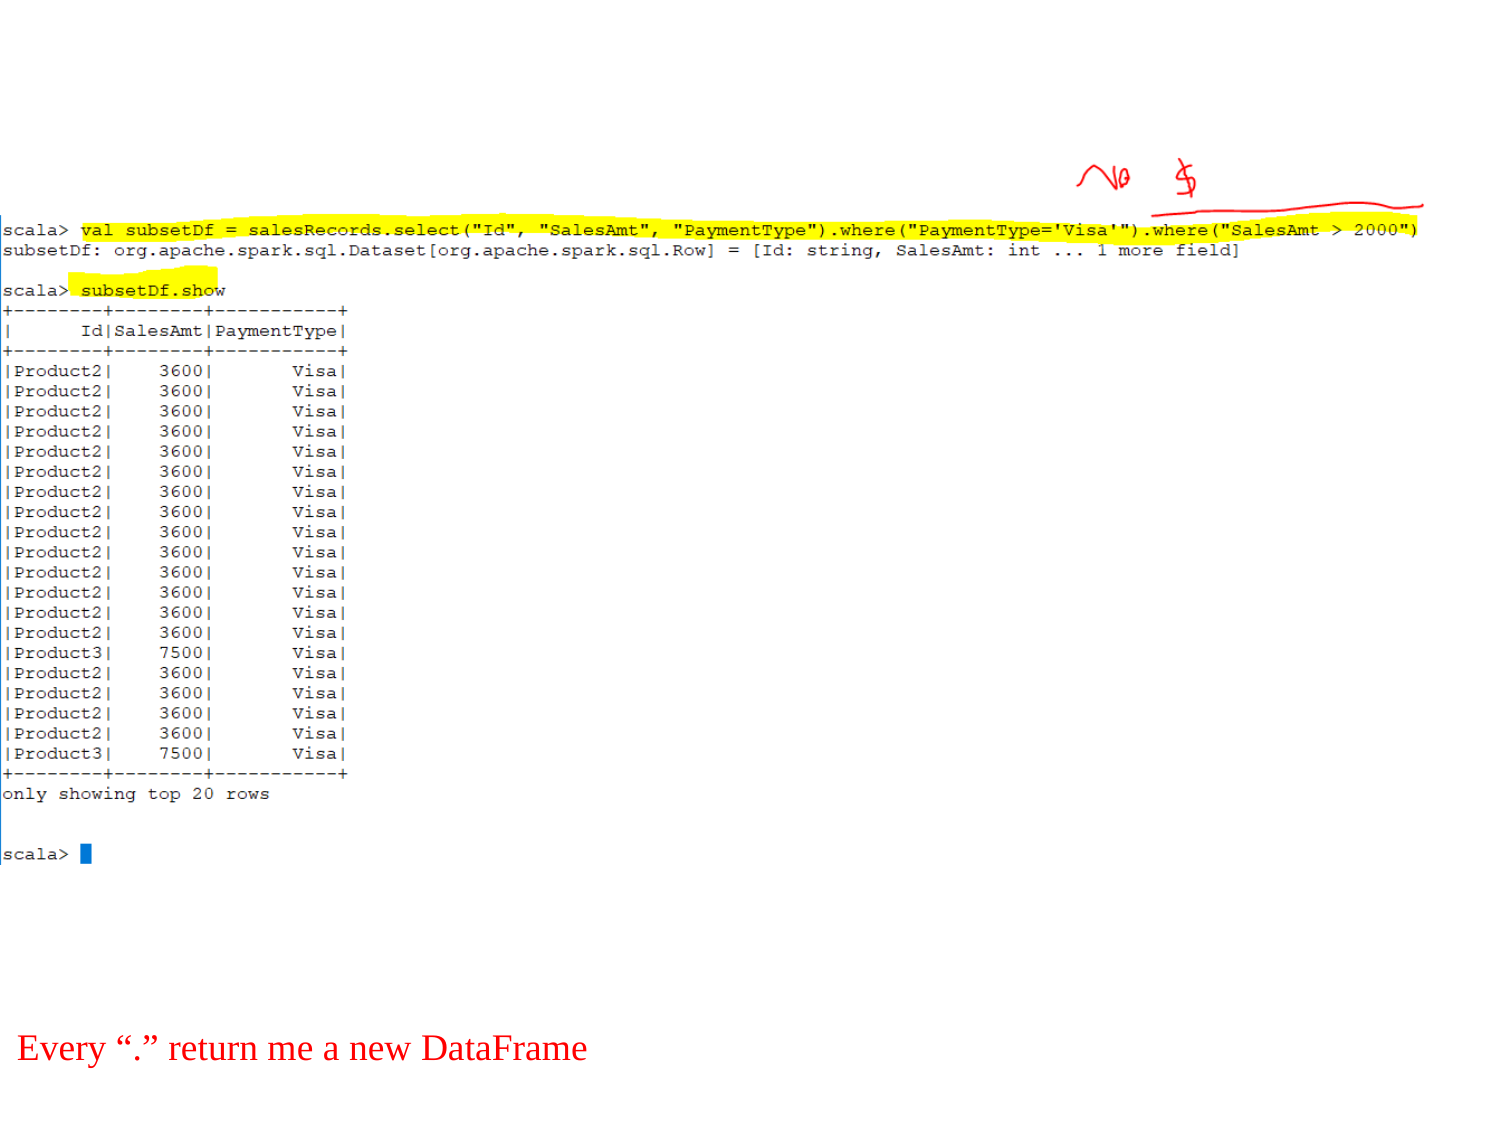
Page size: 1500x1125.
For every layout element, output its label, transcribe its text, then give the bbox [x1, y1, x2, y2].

picture [0, 157, 1500, 866]
text_box Every “.” return me a new DataFrame [2, 1015, 604, 1076]
